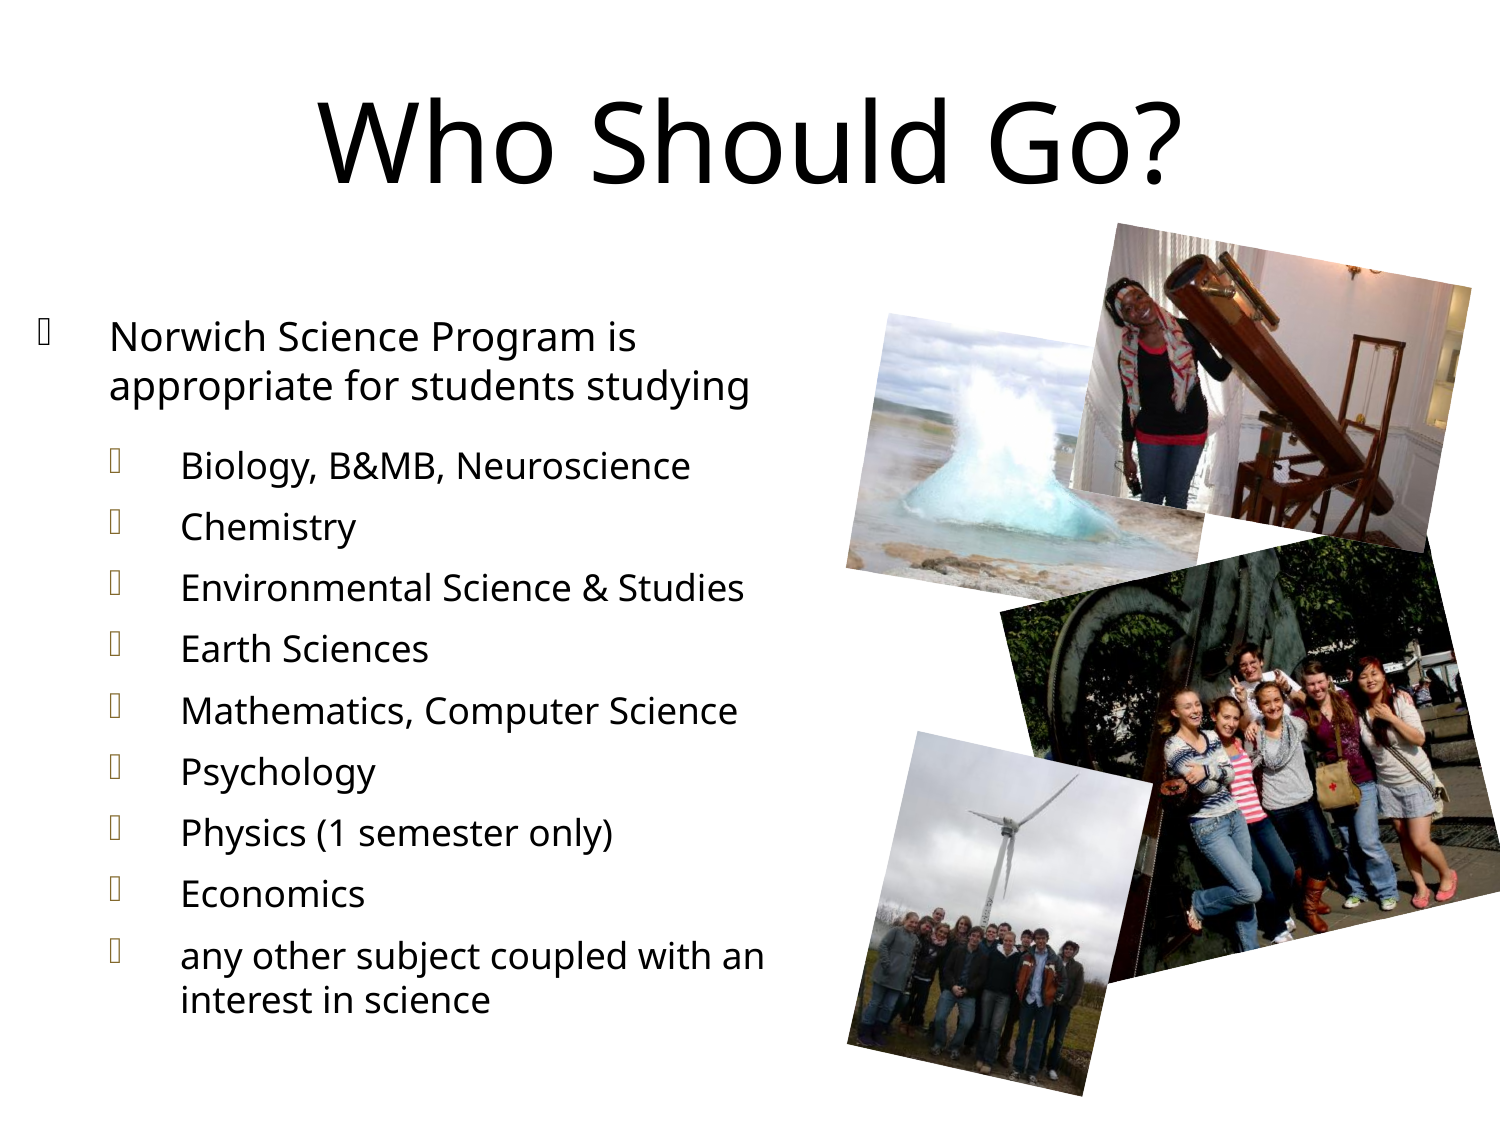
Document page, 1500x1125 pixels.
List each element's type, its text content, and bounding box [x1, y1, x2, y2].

picture [846, 223, 1500, 1096]
title Who Should Go? [93, 45, 1407, 233]
list Norwich Science Program is appropriate for students studying Biology, B&MB, Neuroscience Chemistry Environmental Science & Studies Earth Sciences Mathematics, Computer Science Psychology Physics (1 semester only) Economics any other subject coupled with an interest in science [22, 303, 846, 1045]
